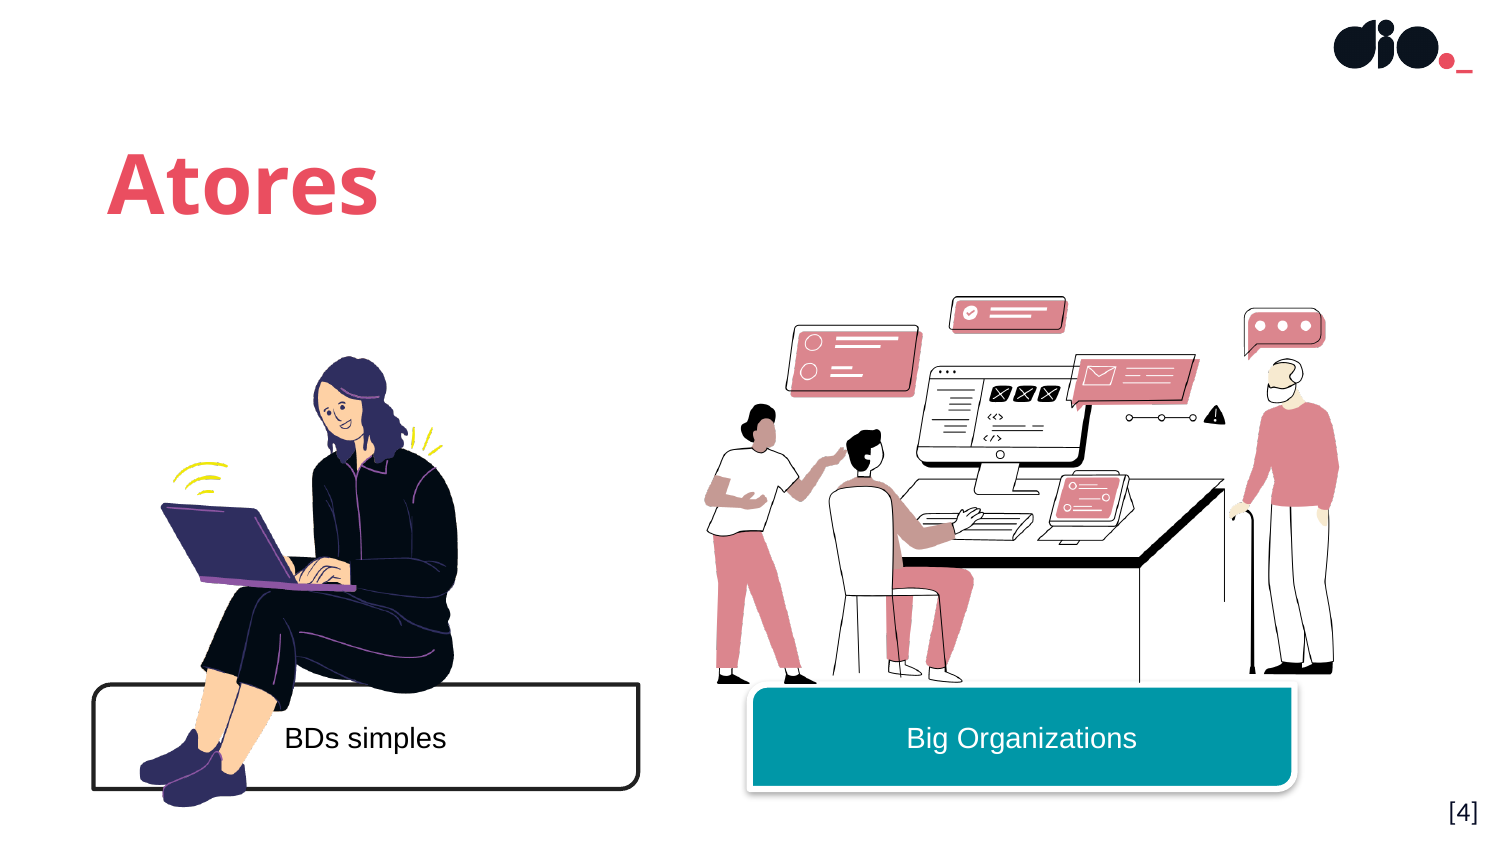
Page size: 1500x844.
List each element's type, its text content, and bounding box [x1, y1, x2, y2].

text_box Big Organizations [746, 692, 1298, 793]
slide_number [4] [1403, 779, 1494, 844]
text_box BDs simples [493, 682, 641, 792]
picture [1333, 19, 1473, 74]
picture [139, 355, 488, 811]
picture [675, 296, 1366, 685]
text_box BDs simples [91, 682, 134, 792]
text_box Atores [92, 104, 1408, 243]
